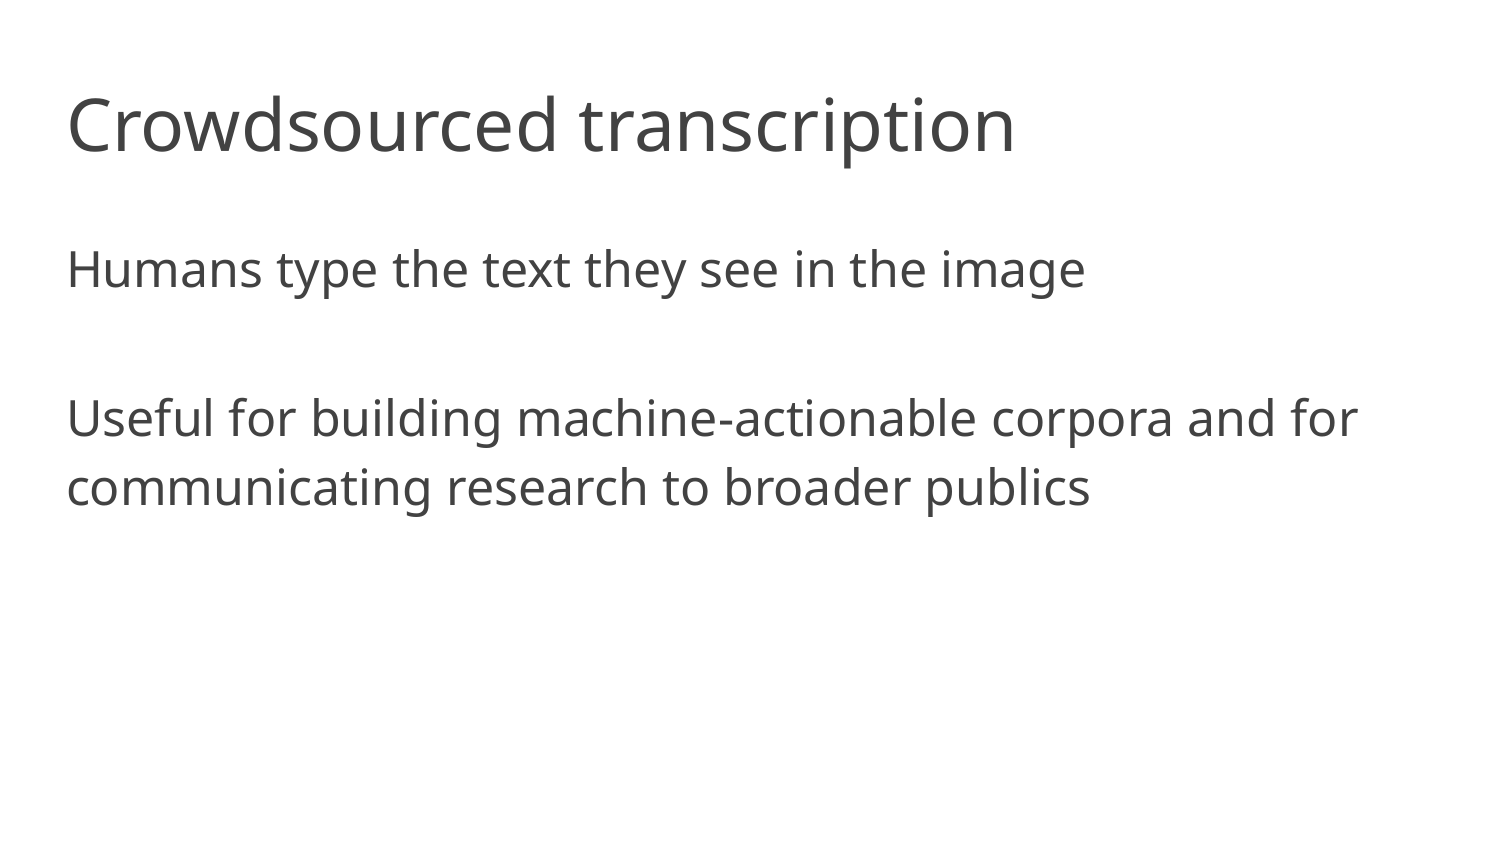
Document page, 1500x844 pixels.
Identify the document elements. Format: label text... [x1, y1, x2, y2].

list Humans type the text they see in the image Useful for building machine-actionable corpora and for communicating research to broader publics [51, 213, 1403, 826]
title Crowdsourced transcription [51, 61, 1449, 182]
